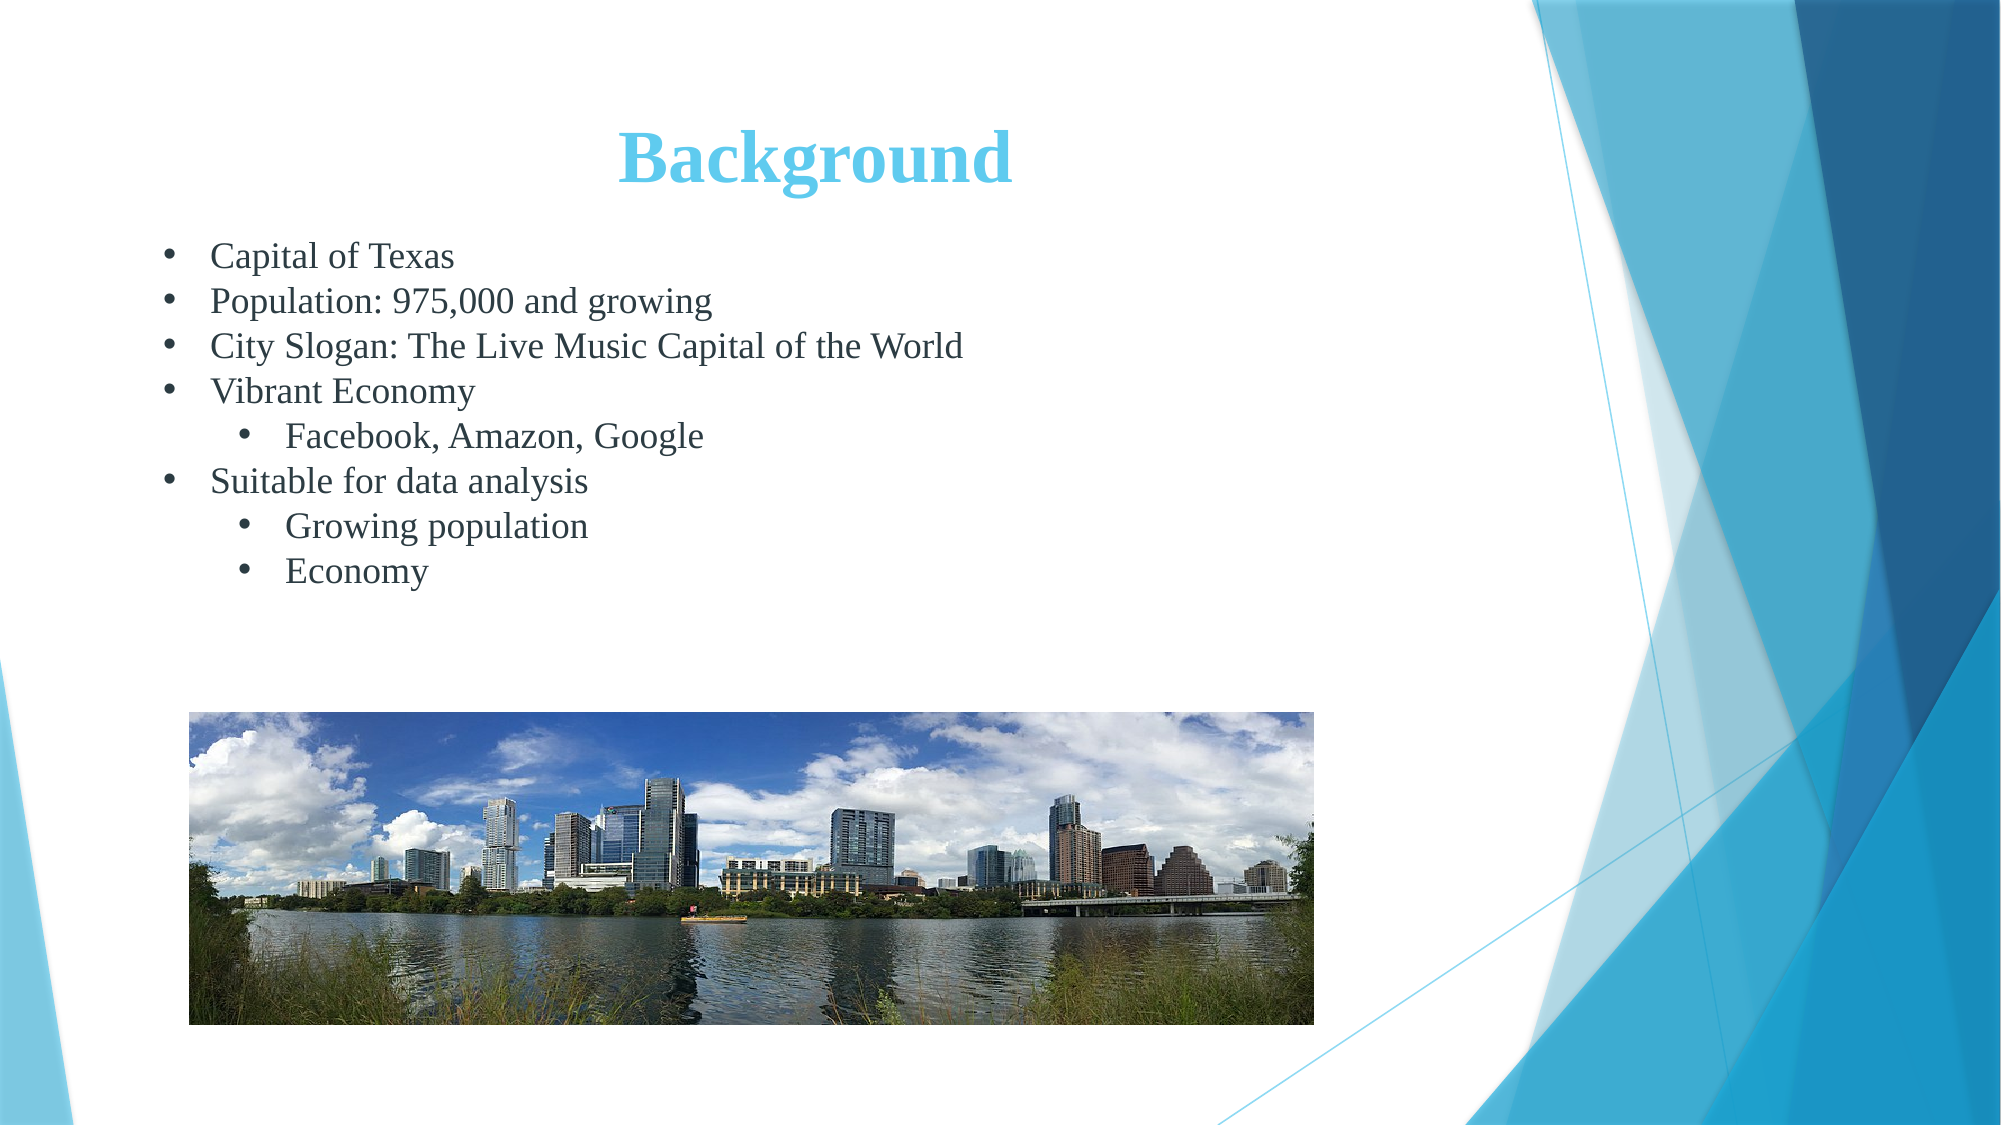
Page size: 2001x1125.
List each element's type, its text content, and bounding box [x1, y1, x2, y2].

title Background [111, 99, 1522, 317]
text_box Capital of Texas Population: 975,000 and growing City Slogan: The Live Music Capital of the World Vibrant Economy Facebook, Amazon, Google Suitable for data analysis Growing population Economy [148, 223, 1351, 599]
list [189, 711, 1314, 1026]
